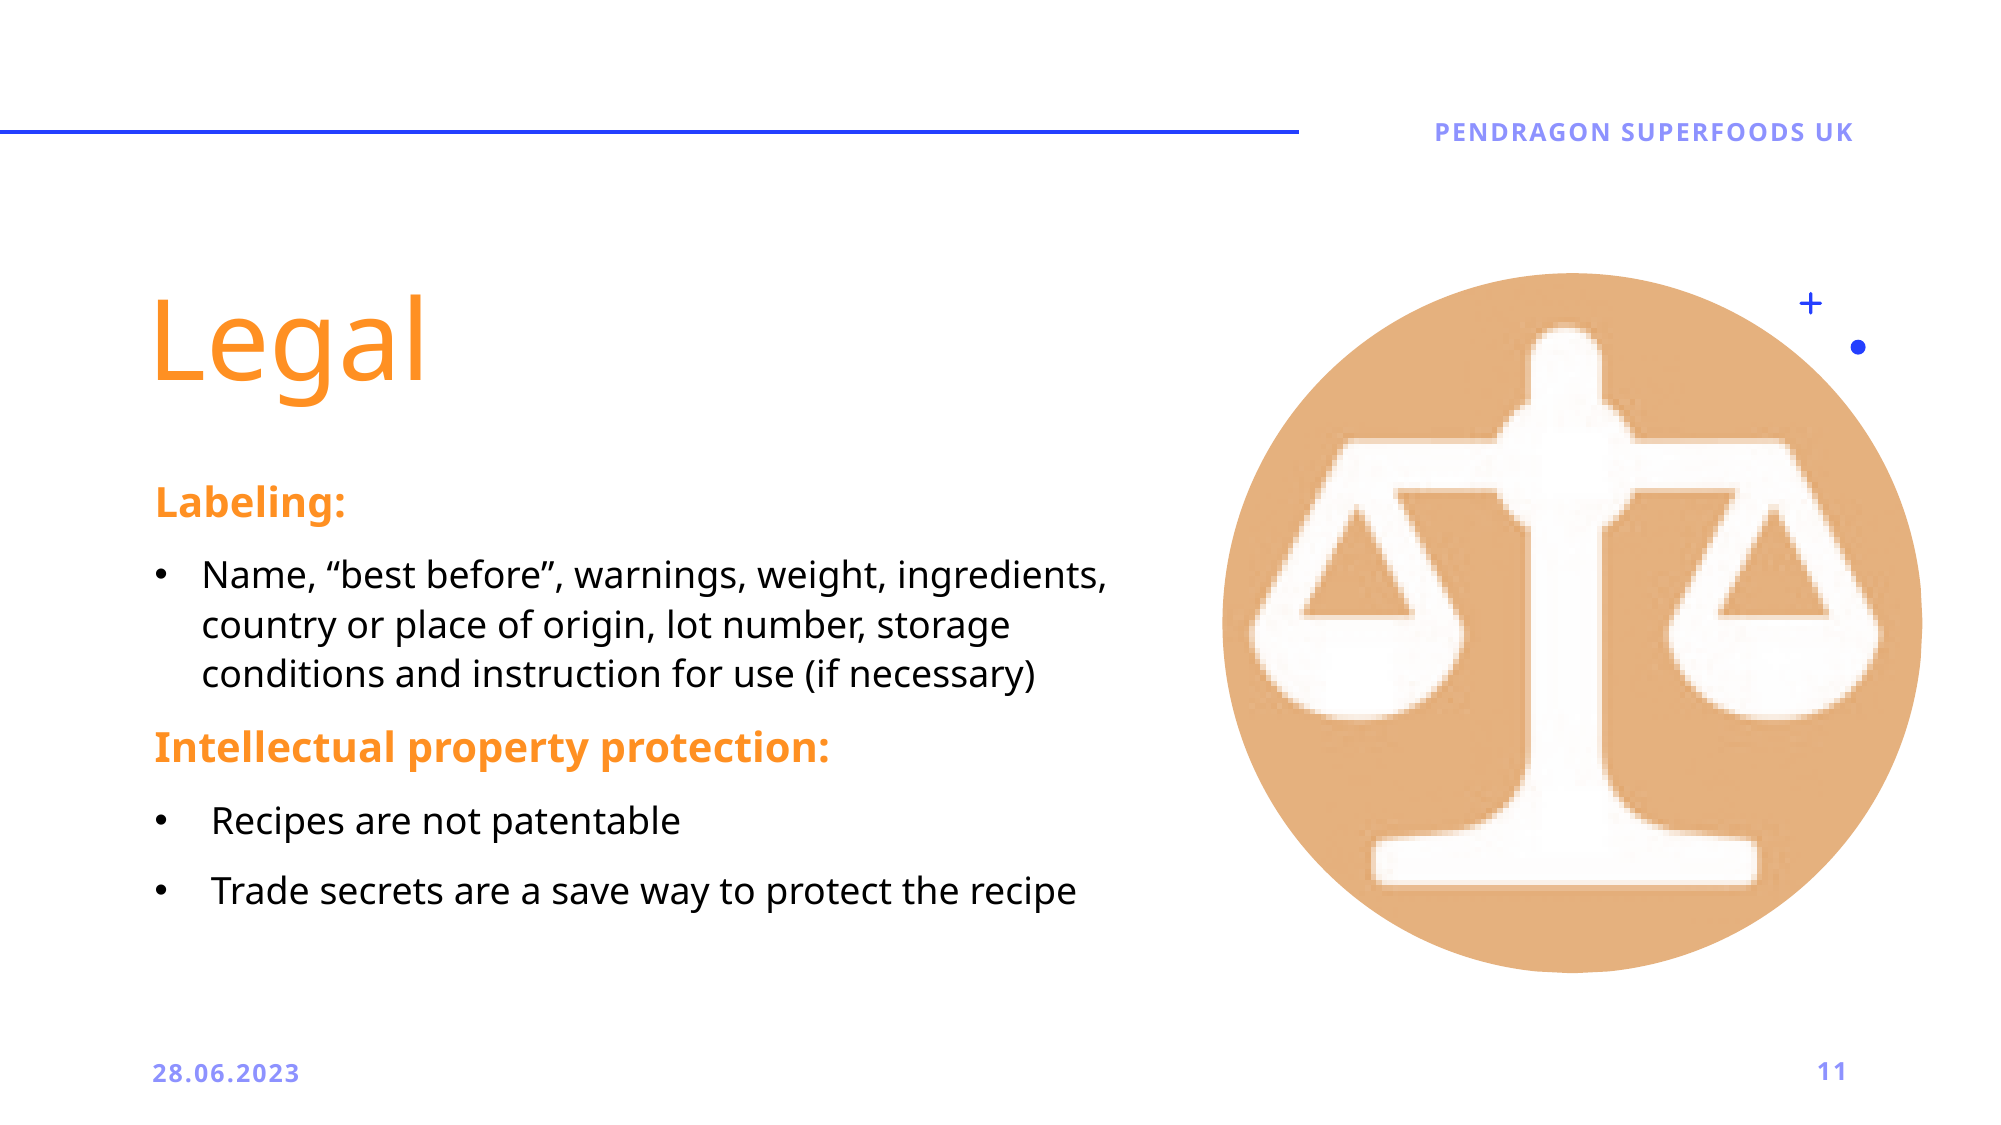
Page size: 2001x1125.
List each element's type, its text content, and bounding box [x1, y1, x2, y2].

footer PENDRAGON SUPERFOODS UK [1306, 101, 1982, 162]
picture [1222, 273, 1923, 974]
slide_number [137, 1042, 588, 1103]
title Legal [131, 218, 1148, 413]
list Labeling: Name, “best before”, warnings, weight, ingredients, country or place of origin, lot number, storage conditions and instruction for use (if necessary) Intellectual property protection: Recipes are not patentable Trade secrets are a save way to protect the recipe [139, 463, 1155, 1013]
slide_number 11 [1412, 1042, 1863, 1103]
